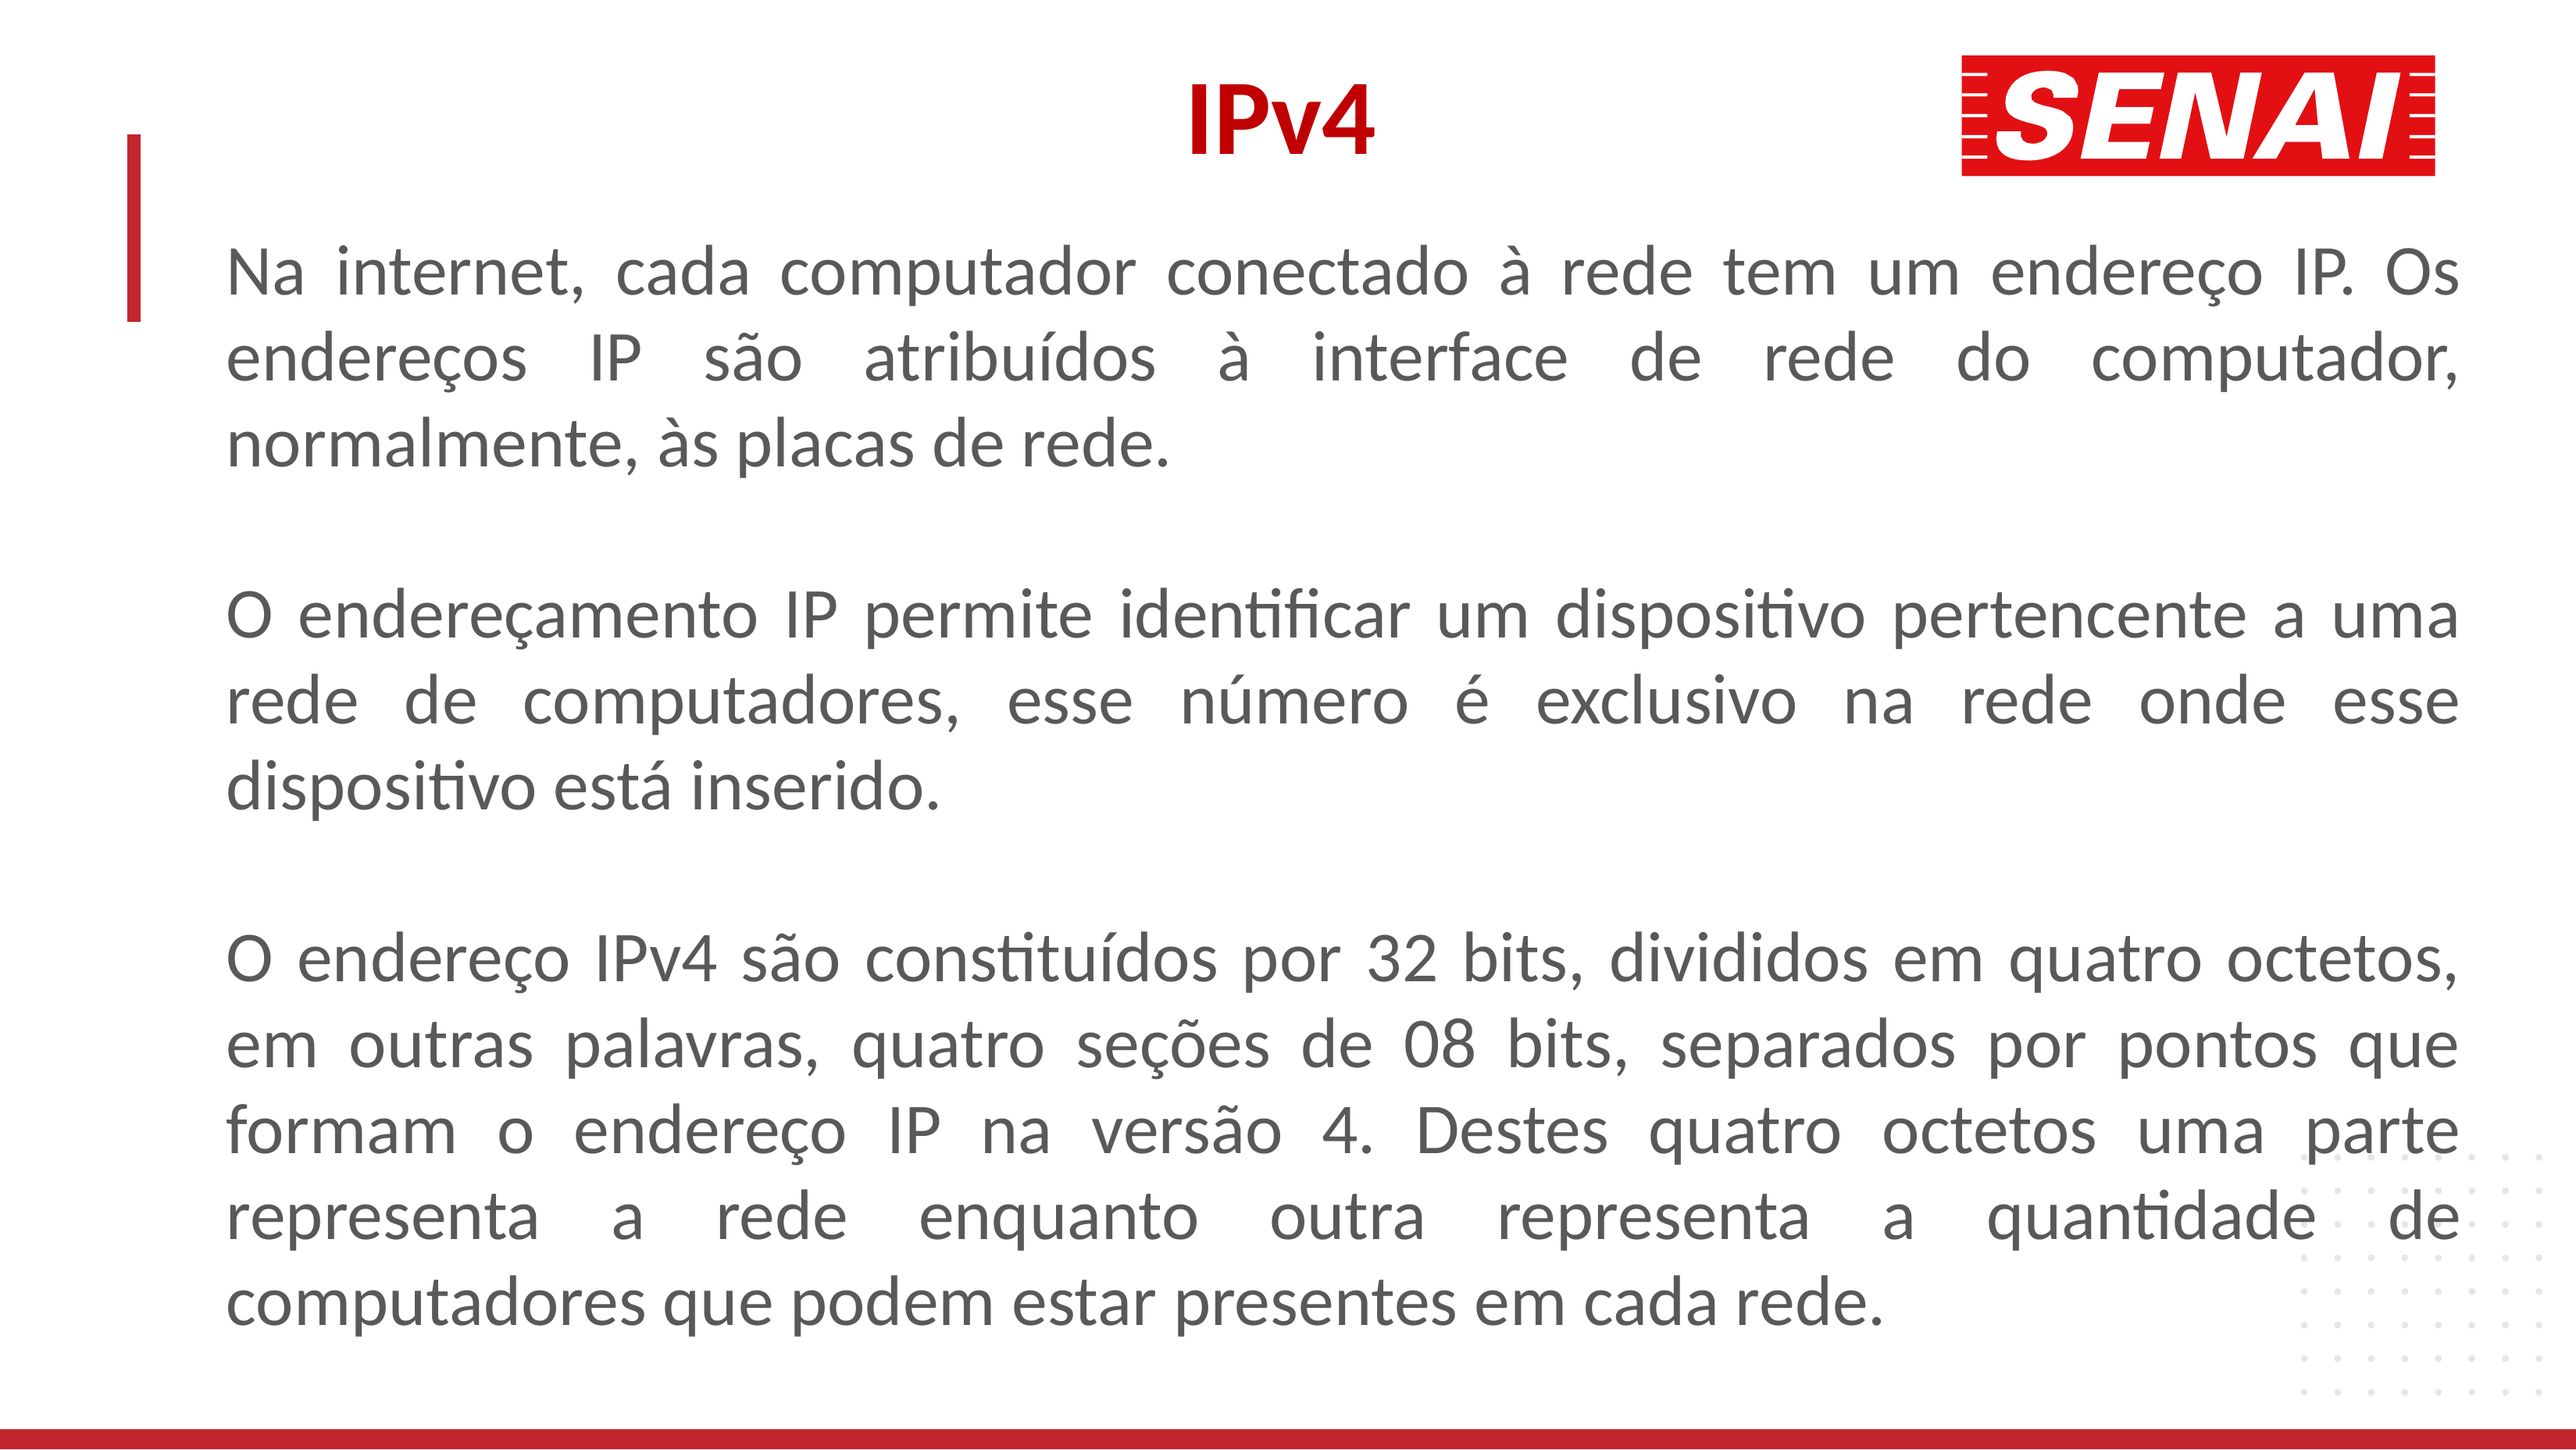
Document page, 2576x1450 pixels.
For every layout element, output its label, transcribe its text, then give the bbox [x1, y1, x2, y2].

text_box [2334, 1388, 2342, 1396]
text_box [2435, 1388, 2442, 1396]
text_box [2334, 1355, 2342, 1362]
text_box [1961, 55, 2435, 177]
text_box [2535, 1388, 2542, 1396]
text_box [2502, 1188, 2509, 1195]
text_box [2502, 1321, 2509, 1329]
text_box [2468, 1388, 2476, 1396]
text_box [2367, 1388, 2375, 1396]
text_box [2300, 1355, 2308, 1362]
text_box [2367, 1355, 2375, 1362]
text_box [2502, 1355, 2509, 1362]
text_box [2502, 1154, 2509, 1161]
text_box [2535, 1355, 2542, 1362]
text_box IPv4 [1185, 47, 1391, 177]
text_box [2502, 1288, 2509, 1295]
text_box [2401, 1355, 2409, 1362]
text_box Na internet, cada computador conectado à rede tem um endereço IP. Os endereços IP são atribuídos à interface de rede do computador, normalmente, às placas de rede. O endereçamento IP permite identificar um dispositivo pertencente a uma rede de computadores, esse número é exclusivo na rede onde esse dispositivo está inserido. O endereço IPv4 são constituídos por 32 bits, divididos em quatro octetos, em outras palavras, quatro seções de 08 bits, separados por pontos que formam o endereço IP na versão 4. Destes quatro octetos uma parte representa a rede enquanto outra representa a quantidade de computadores que podem estar presentes em cada rede. [214, 217, 2476, 1346]
text_box [2502, 1254, 2509, 1262]
text_box [2535, 1254, 2542, 1262]
text_box [2535, 1188, 2542, 1195]
text_box [0, 1429, 2576, 1449]
text_box [2300, 1388, 2308, 1396]
text_box [2468, 1355, 2476, 1362]
text_box [2502, 1221, 2509, 1228]
text_box [2435, 1355, 2442, 1362]
text_box [2502, 1388, 2509, 1396]
text_box [2535, 1288, 2542, 1295]
text_box [2535, 1321, 2542, 1329]
text_box [2535, 1221, 2542, 1228]
text_box [2535, 1154, 2542, 1161]
text_box [2401, 1388, 2409, 1396]
